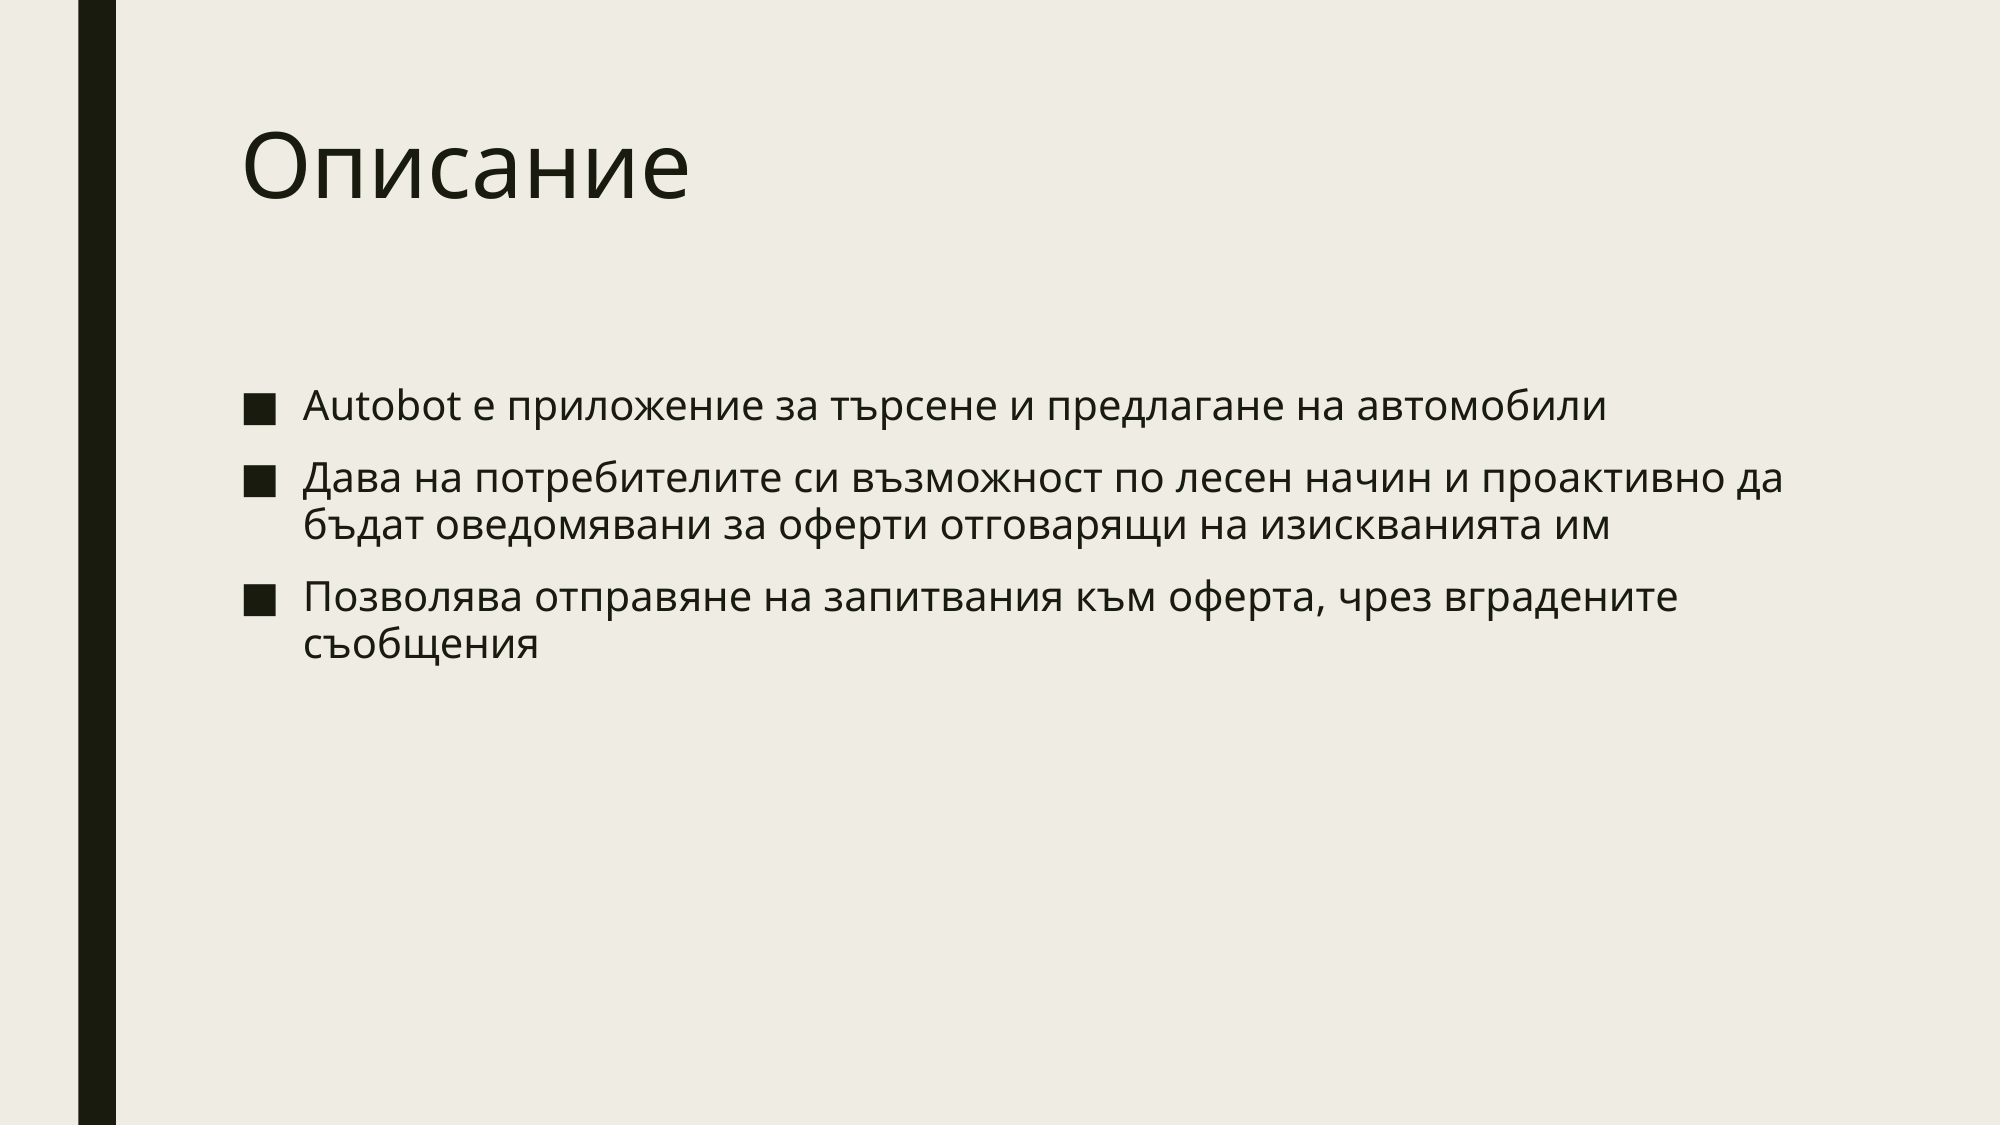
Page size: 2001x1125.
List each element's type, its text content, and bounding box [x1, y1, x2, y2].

title Описание [225, 112, 1800, 357]
list Autobot е приложение за търсене и предлагане на автомобили Дава на потребителите си възможност по лесен начин и проактивно да бъдат оведомявани за оферти отговарящи на изискванията им Позволява отправяне на запитвания към оферта, чрез вградените съобщения [225, 375, 1800, 963]
